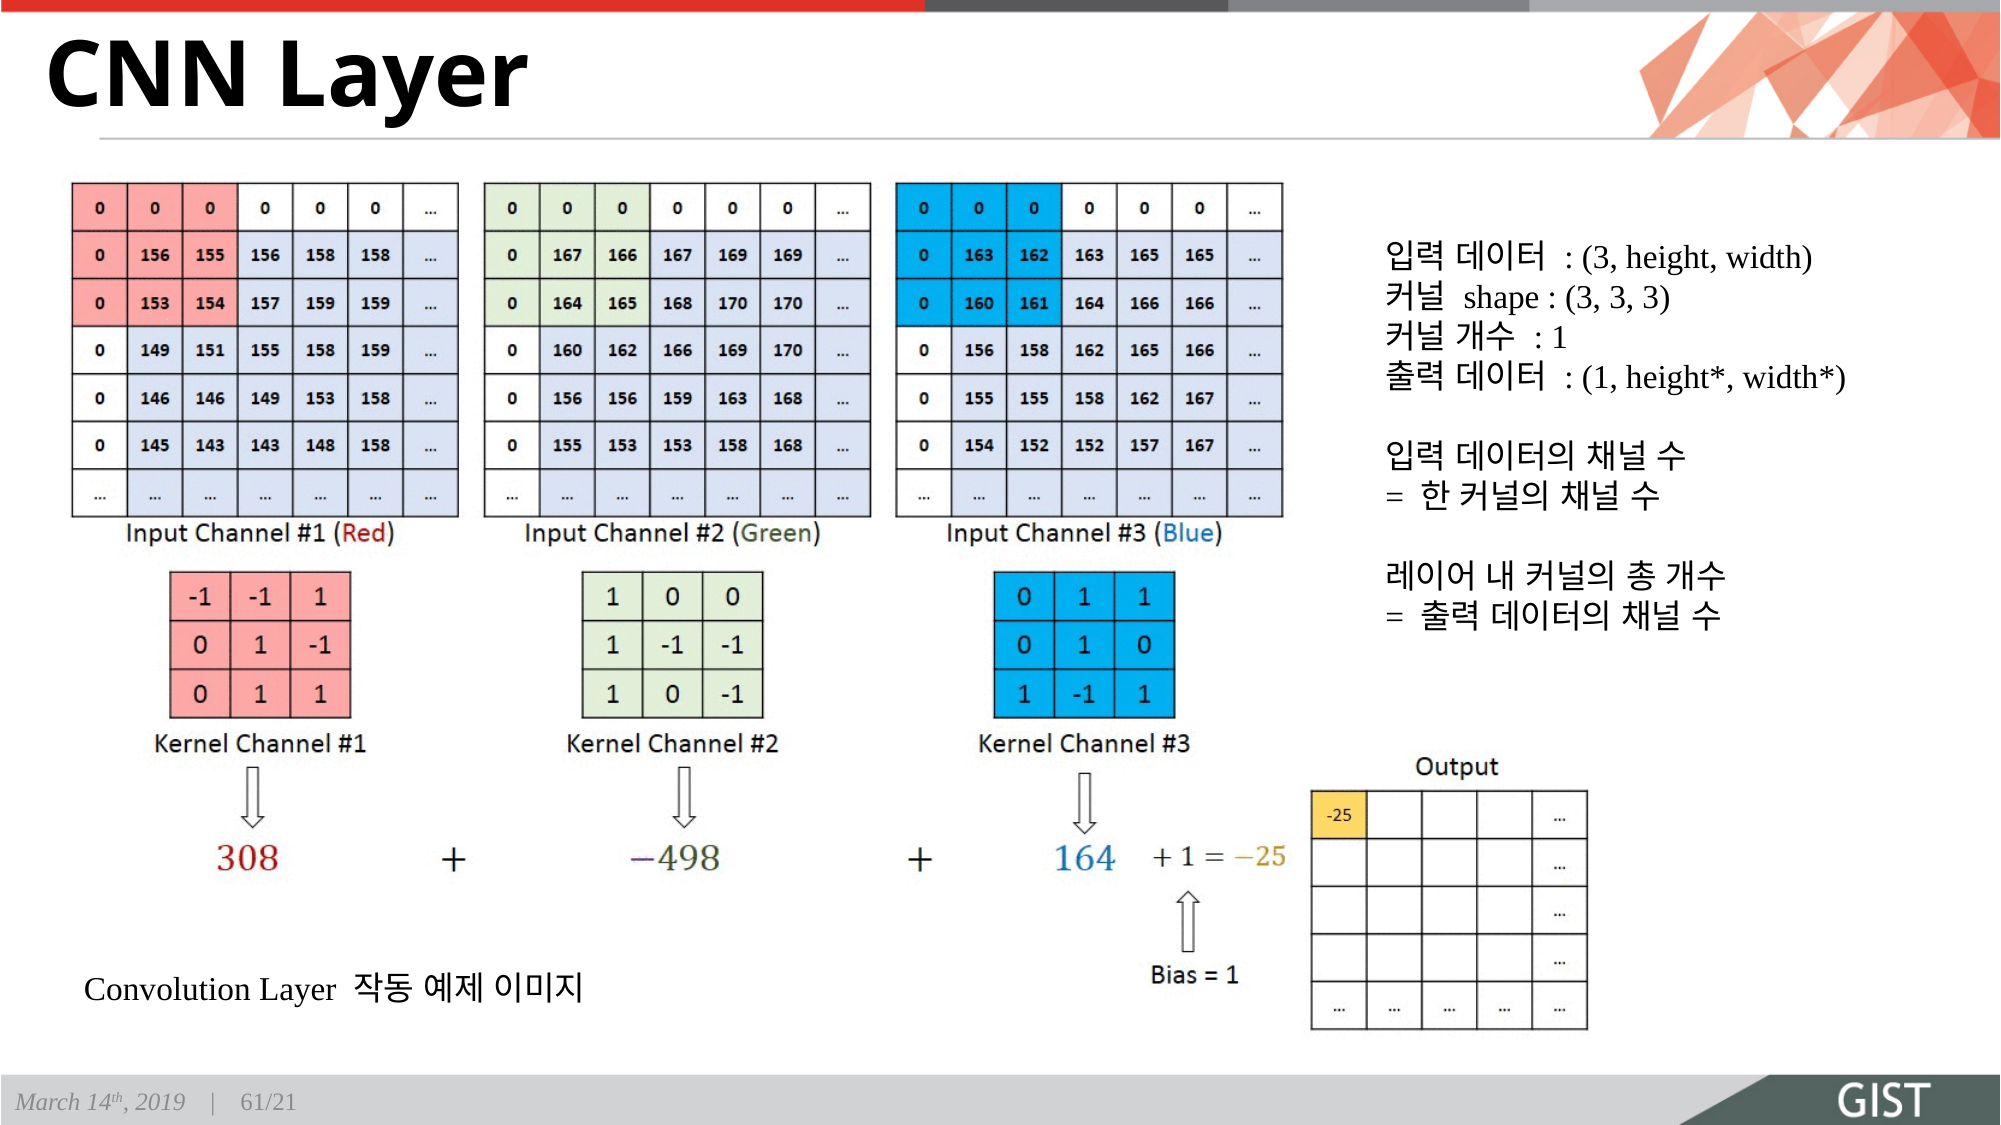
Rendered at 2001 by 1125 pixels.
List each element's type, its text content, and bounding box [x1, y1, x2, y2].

text_box 입력 데이터 : (3, height, width) 커널 shape : (3, 3, 3) 커널 개수 : 1 출력 데이터 : (1, height*, width*) 입력 데이터의 채널 수 = 한 커널의 채널 수 레이어 내 커널의 총 개수 = 출력 데이터의 채널 수 [1600, 228, 1862, 642]
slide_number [0, 1075, 450, 1125]
title CNN Layer [29, 17, 1971, 136]
picture [0, 0, 2000, 1125]
